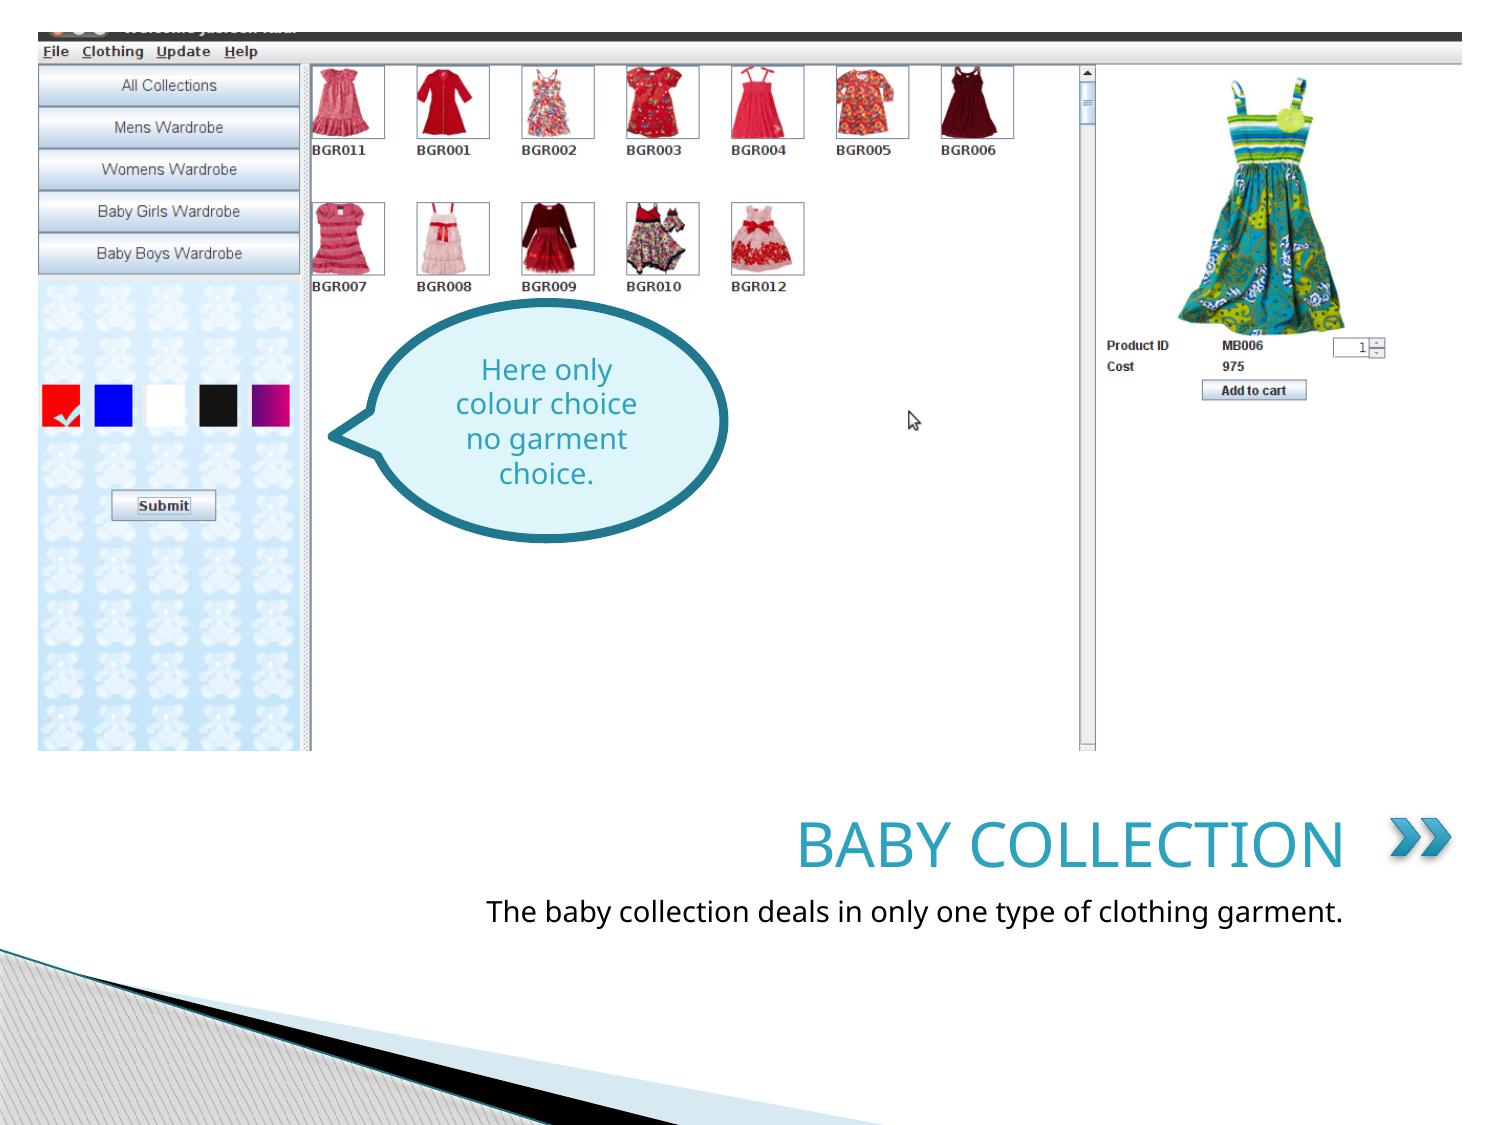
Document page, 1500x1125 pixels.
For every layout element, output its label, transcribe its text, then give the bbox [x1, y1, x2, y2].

picture [37, 30, 1463, 752]
list The baby collection deals in only one type of clothing garment. [187, 892, 1363, 1000]
title BABY COLLECTION [37, 798, 1363, 891]
